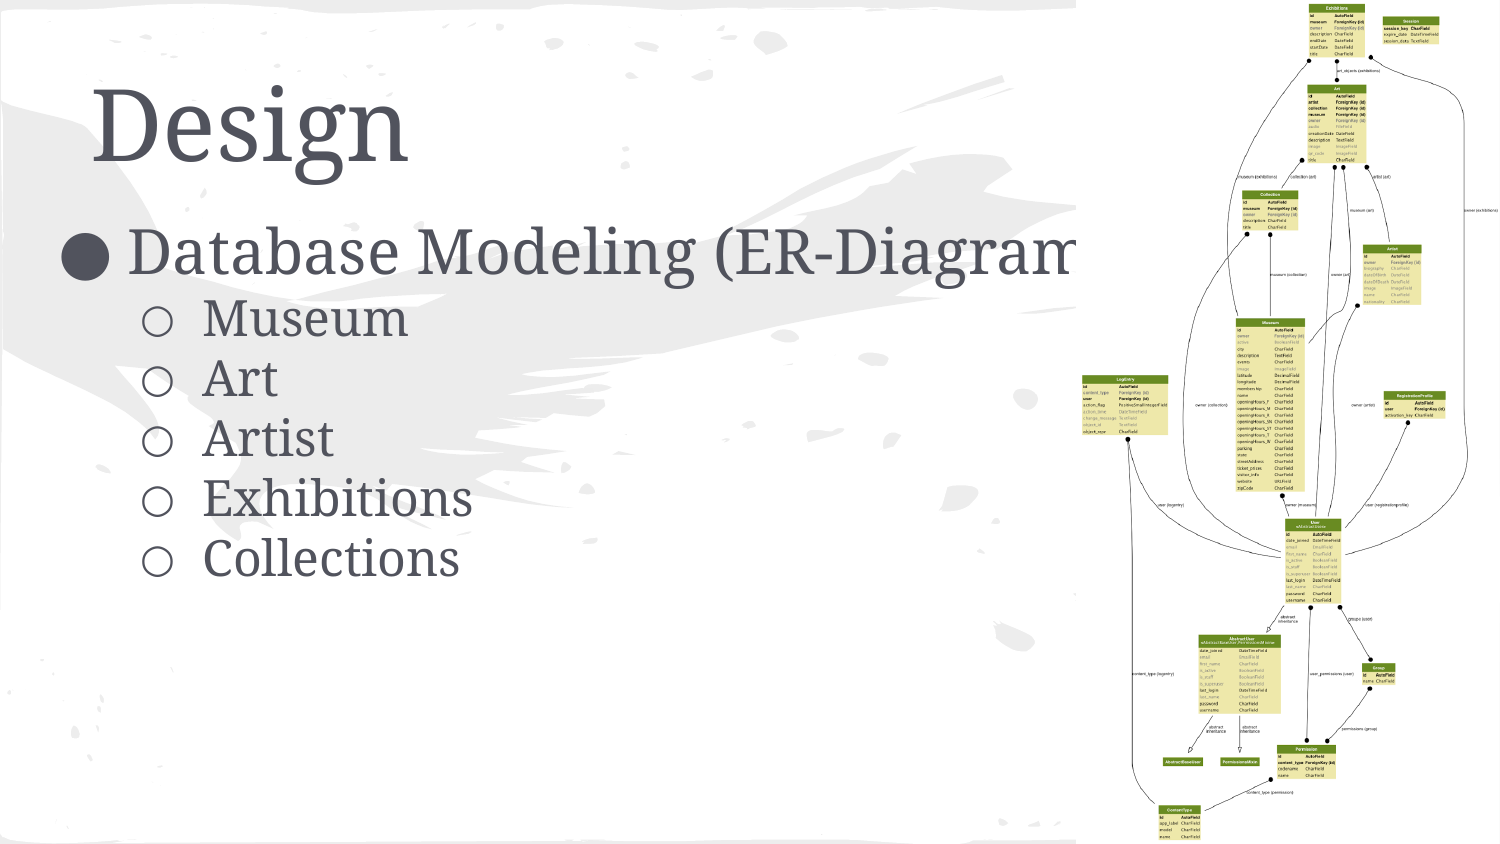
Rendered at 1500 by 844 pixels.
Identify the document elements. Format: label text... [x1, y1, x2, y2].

picture [1076, 0, 1500, 844]
list Database Modeling (ER-Diagram) Museum Art Artist Exhibitions Collections [37, 196, 1071, 808]
title Design [75, 25, 1071, 196]
